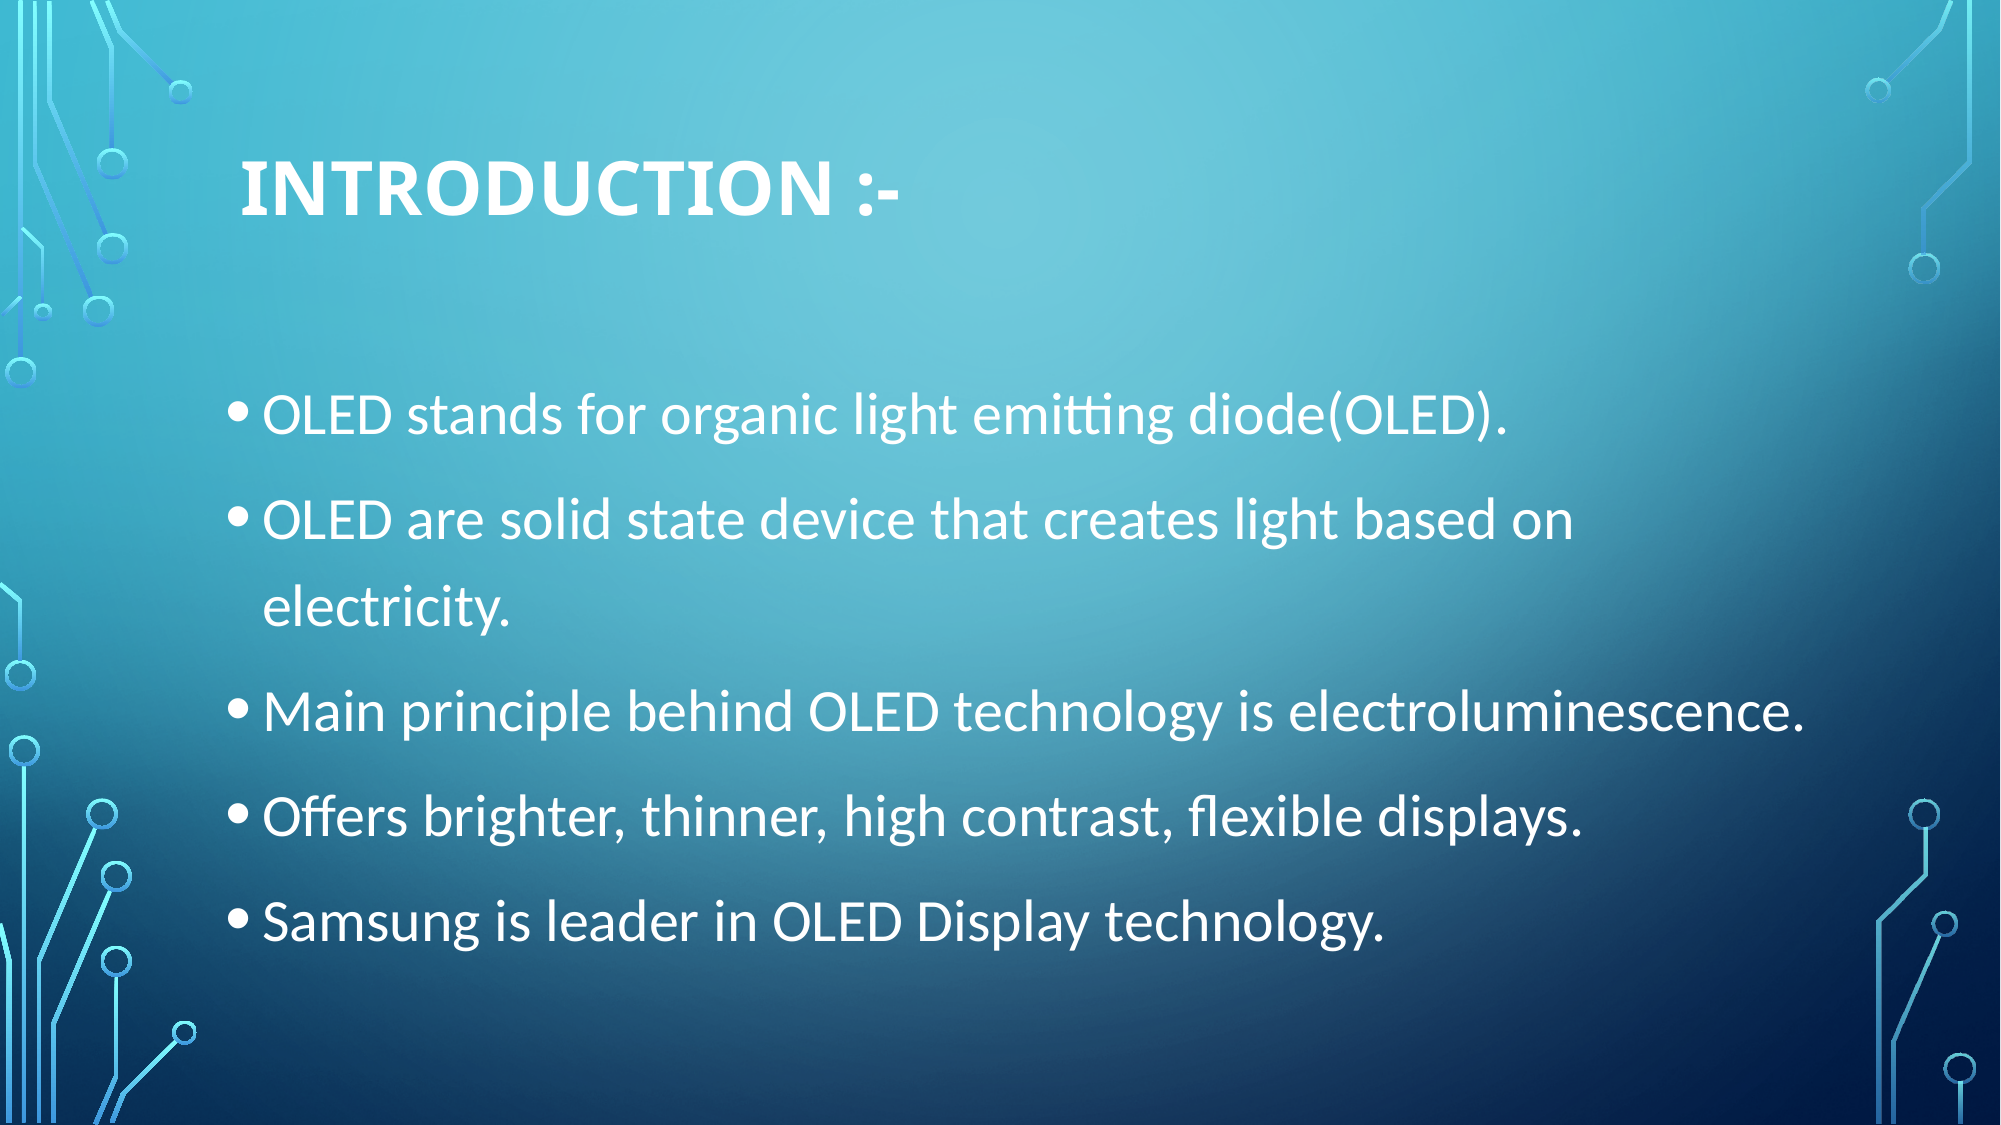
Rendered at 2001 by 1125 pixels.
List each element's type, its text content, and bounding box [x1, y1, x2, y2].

title Introduction :- [225, 101, 1850, 281]
list OLED stands for organic light emitting diode(OLED). OLED are solid state device that creates light based on electricity. Main principle behind OLED technology is electroluminescence. Offers brighter, thinner, high contrast, flexible displays. Samsung is leader in OLED Display technology. [210, 352, 1836, 1024]
